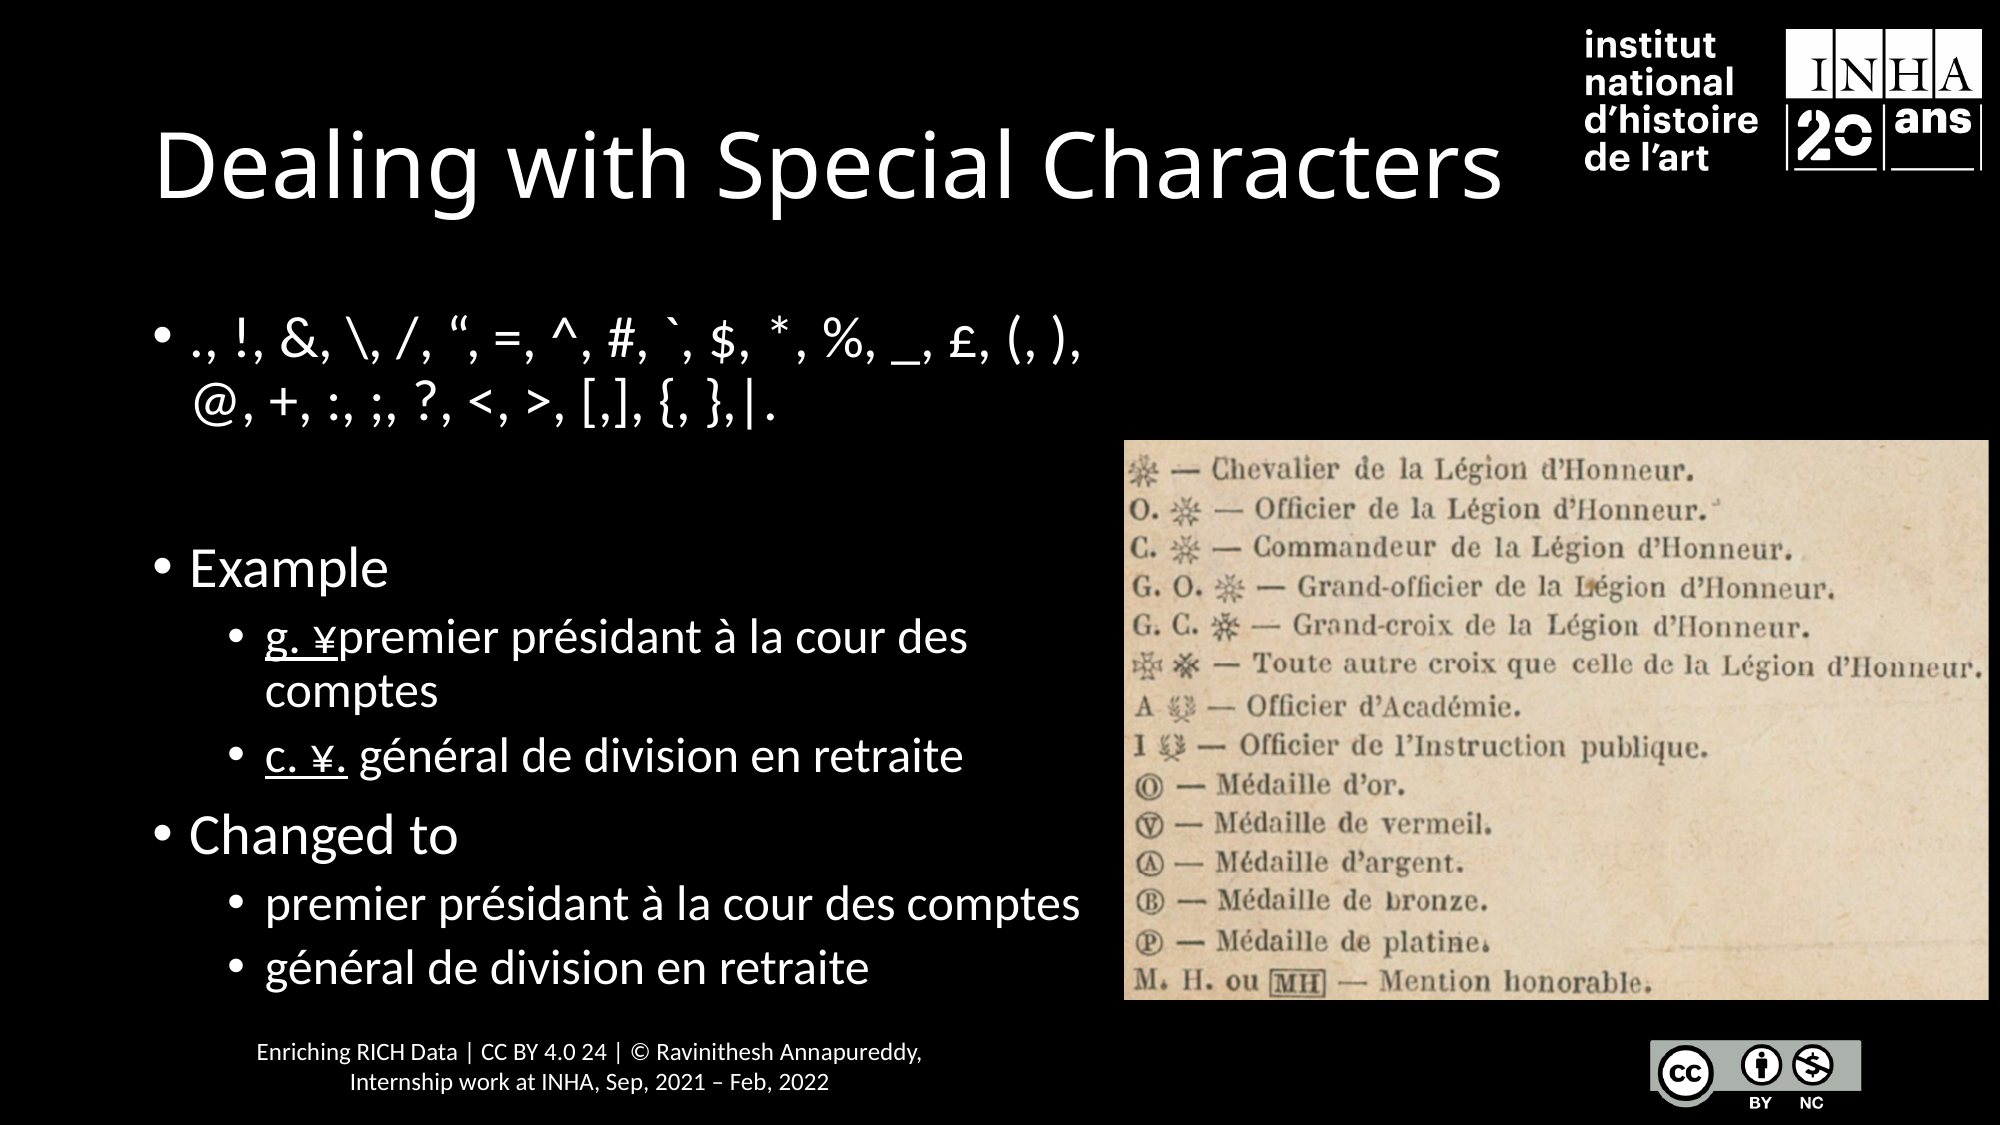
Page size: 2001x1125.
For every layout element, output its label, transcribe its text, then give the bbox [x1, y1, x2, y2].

picture [1585, 29, 1982, 171]
title Dealing with Special Characters [137, 59, 1863, 278]
picture [1124, 440, 1989, 1000]
list ., !, &, \, /, “, =, ^, #, `, $, *, %, _, £, (, ), @, +, :, ;, ?, <, >, [,], {, },|. Example g. ¥premier présidant à la cour des comptes c. ¥. général de division en retraite Changed to premier présidant à la cour des comptes général de division en retraite [137, 299, 1125, 1014]
picture [1648, 1038, 1863, 1113]
footer Enriching RICH Data | CC BY 4.0 24 | © Ravinithesh Annapureddy, Internship work at INHA, Sep, 2021 – Feb, 2022 [137, 1035, 1043, 1096]
